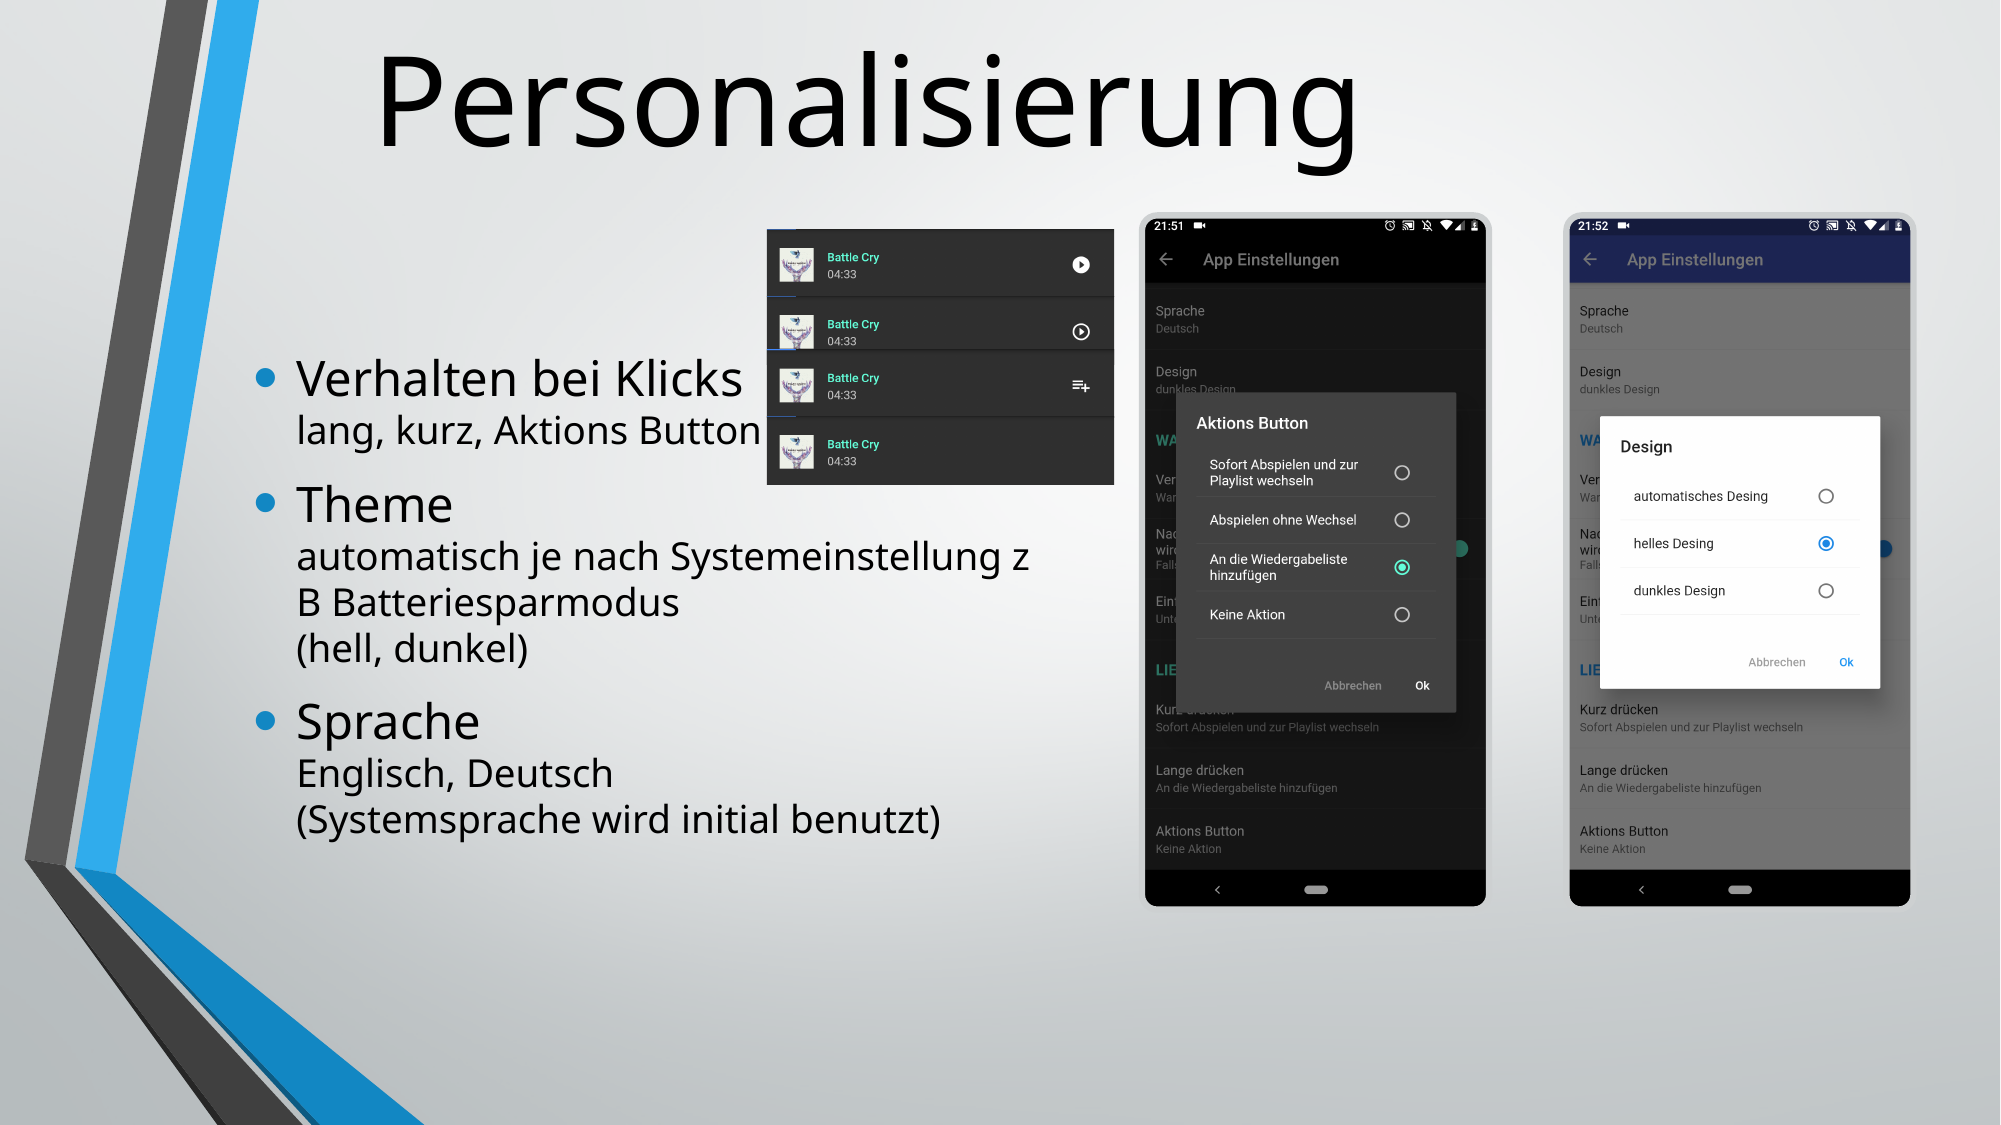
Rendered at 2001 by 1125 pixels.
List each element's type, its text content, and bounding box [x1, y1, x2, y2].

picture [1141, 215, 1490, 910]
list Verhalten bei Klicks lang, kurz, Aktions Button Theme automatisch je nach Systemeinstellung z B Batteriesparmodus (hell, dunkel) Sprache Englisch, Deutsch (Systemsprache wird initial benutzt) [238, 338, 1065, 851]
picture [1566, 215, 1914, 910]
text_box Personalisierung [357, 0, 1524, 193]
picture [766, 229, 1115, 485]
